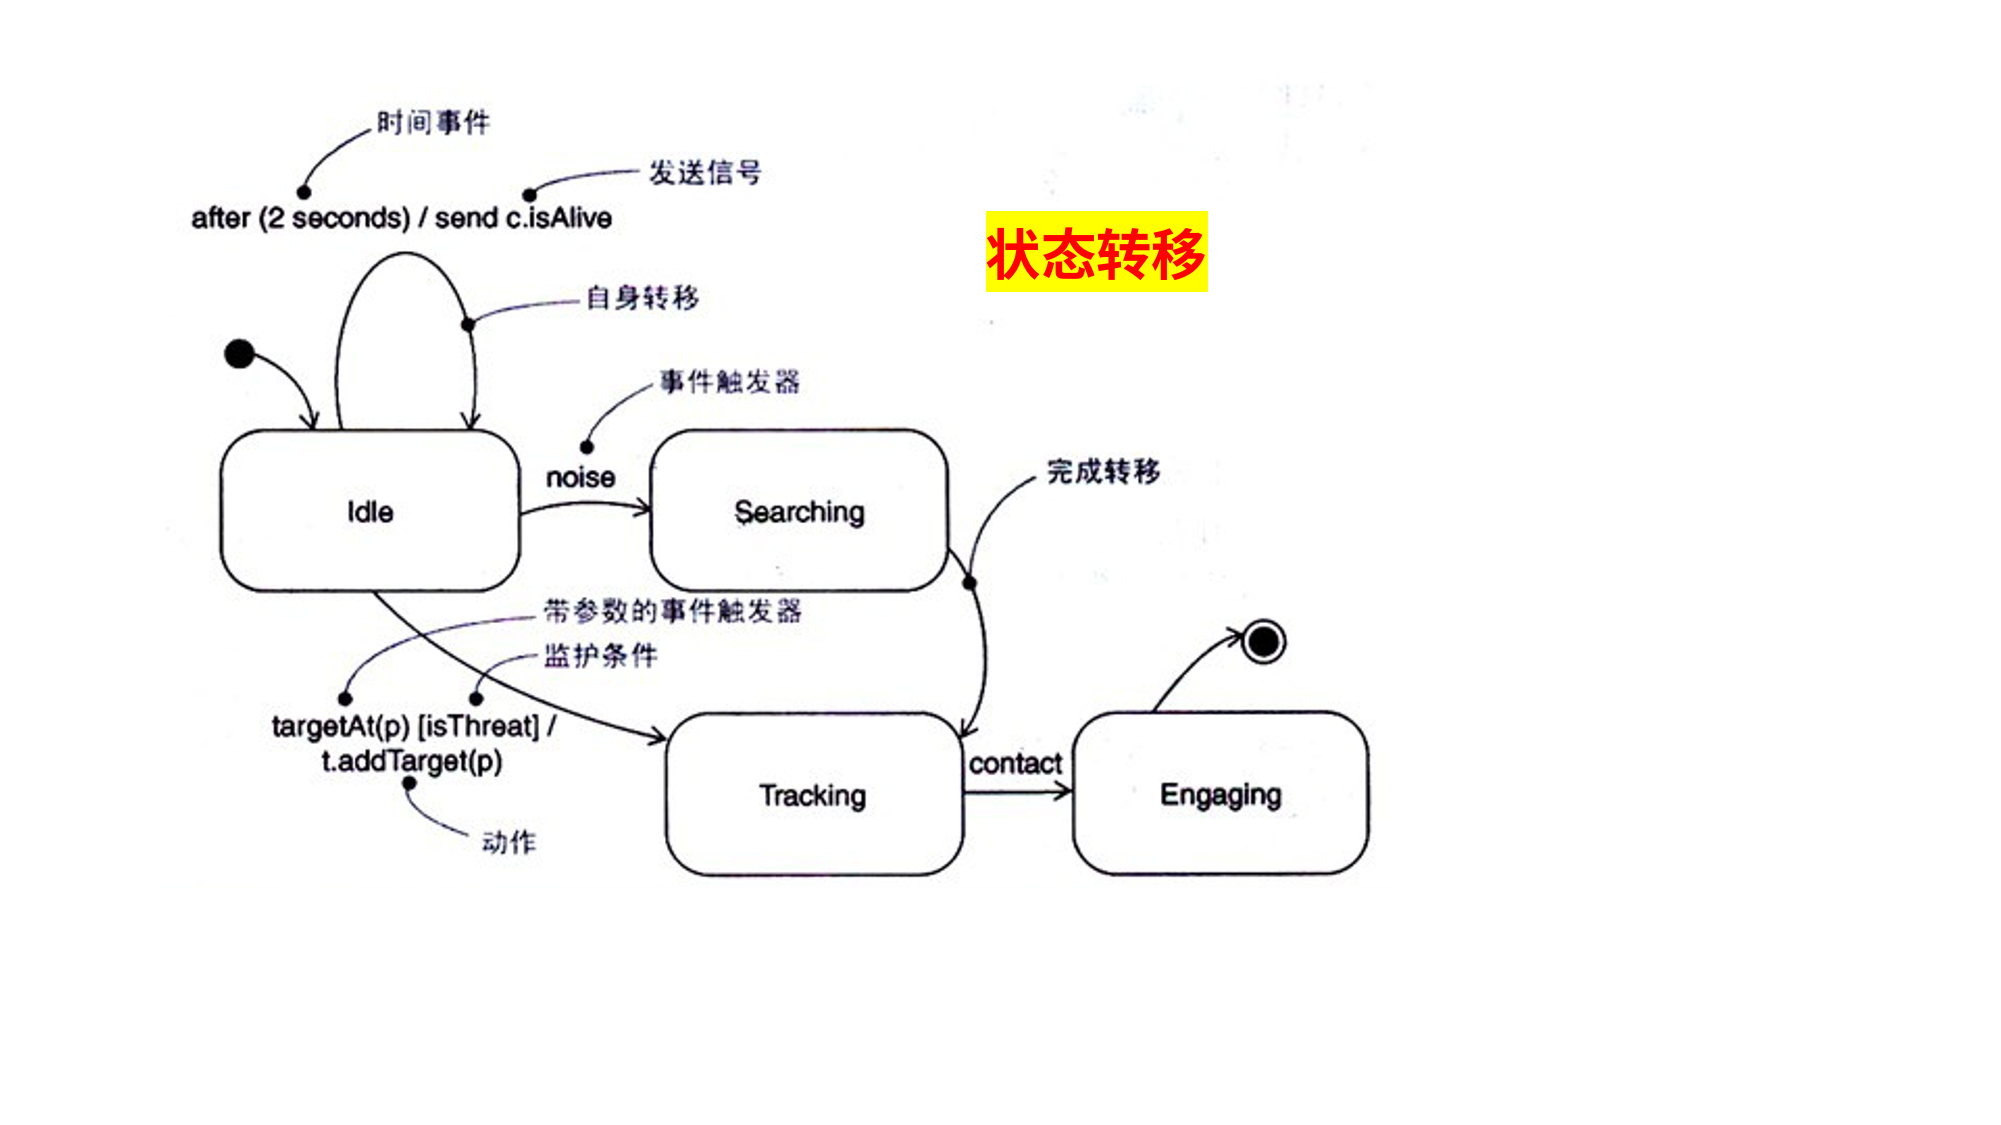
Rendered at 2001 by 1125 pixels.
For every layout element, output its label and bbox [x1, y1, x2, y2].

text_box [164, 72, 1392, 889]
